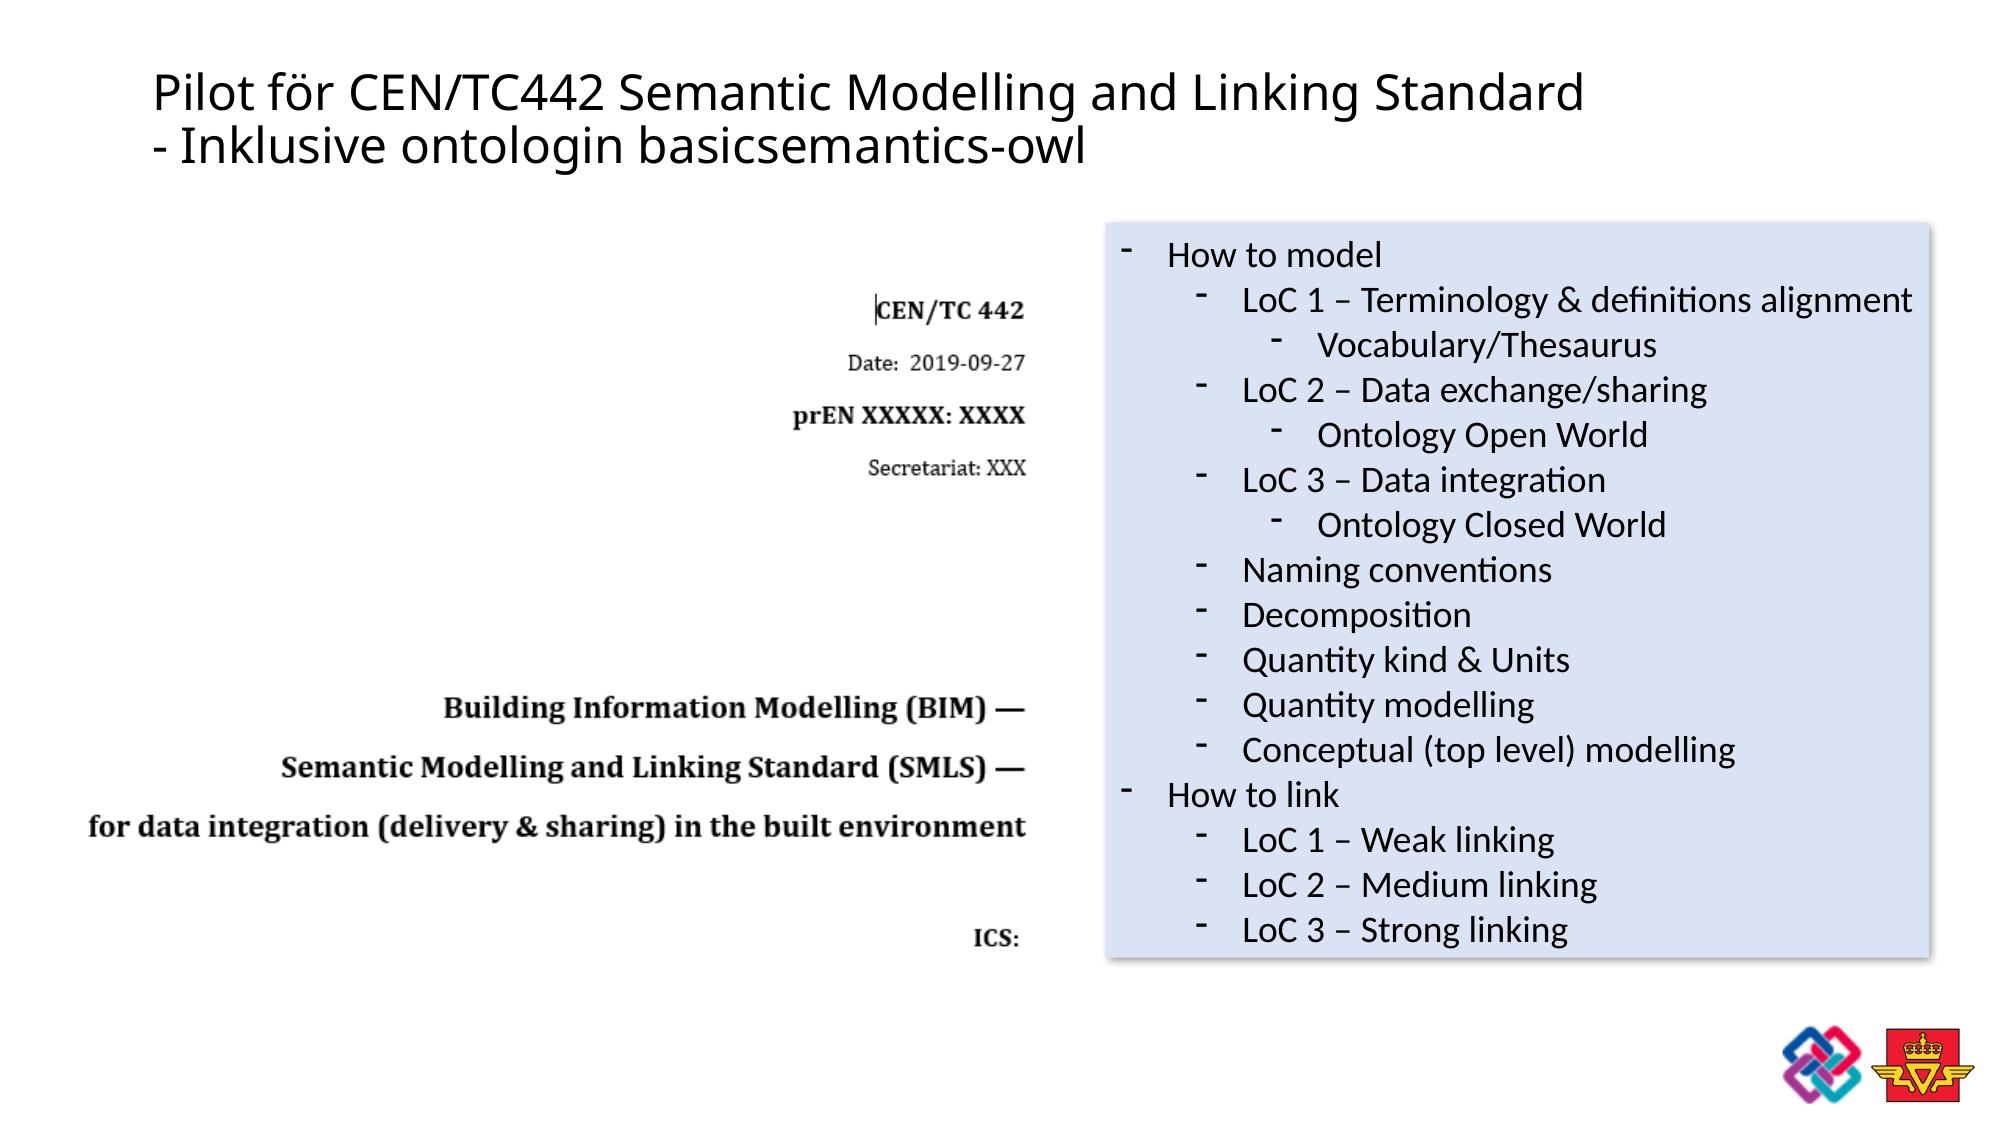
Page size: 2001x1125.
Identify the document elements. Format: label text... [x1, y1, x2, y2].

text_box Pilot för CEN/TC442 Semantic Modelling and Linking Standard - Inklusive ontologin basicsemantics-owl [137, 59, 1863, 185]
picture [1778, 1022, 1863, 1106]
picture [1870, 1027, 1976, 1103]
picture [0, 244, 1074, 1017]
text_box How to model LoC 1 – Terminology & definitions alignment Vocabulary/Thesaurus LoC 2 – Data exchange/sharing Ontology Open World LoC 3 – Data integration Ontology Closed World Naming conventions Decomposition Quantity kind & Units Quantity modelling Conceptual (top level) modelling How to link LoC 1 – Weak linking LoC 2 – Medium linking LoC 3 – Strong linking [1105, 222, 1930, 958]
